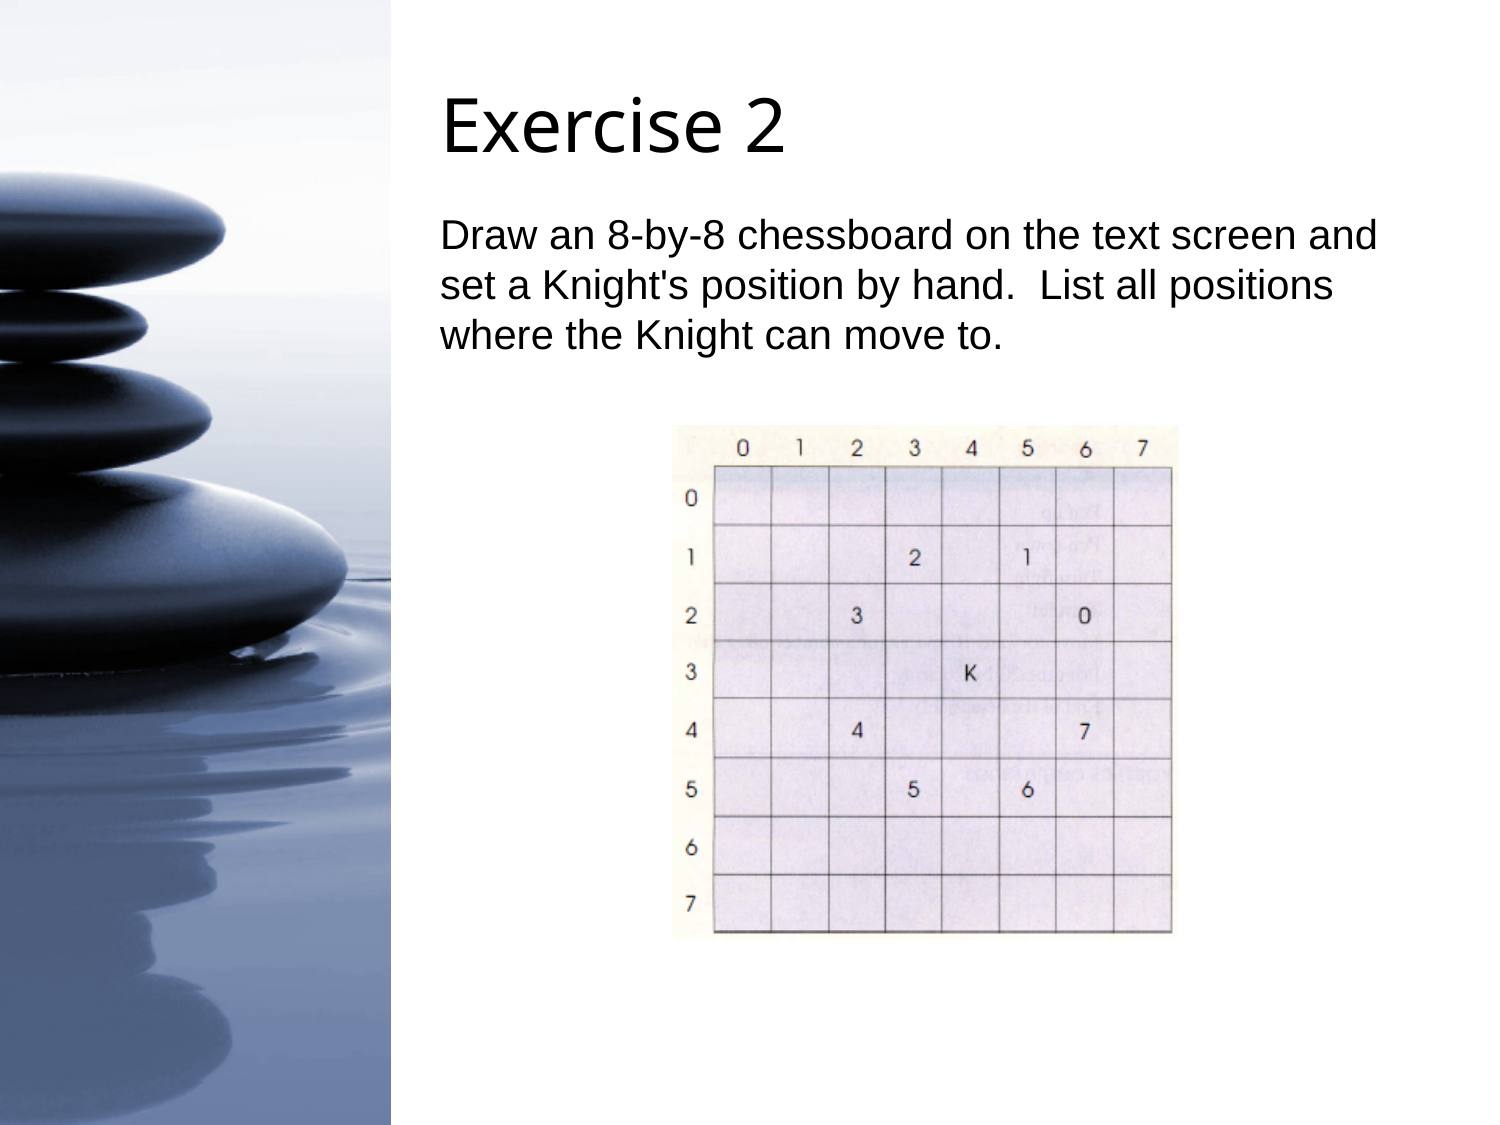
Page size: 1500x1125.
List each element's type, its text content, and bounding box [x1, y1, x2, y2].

picture [0, 0, 391, 1125]
list Draw an 8-by-8 chessboard on the text screen and set a Knight's position by hand. List all positions where the Knight can move to. [425, 200, 1450, 1005]
title Exercise 2 [425, 45, 1450, 175]
picture [672, 424, 1180, 940]
